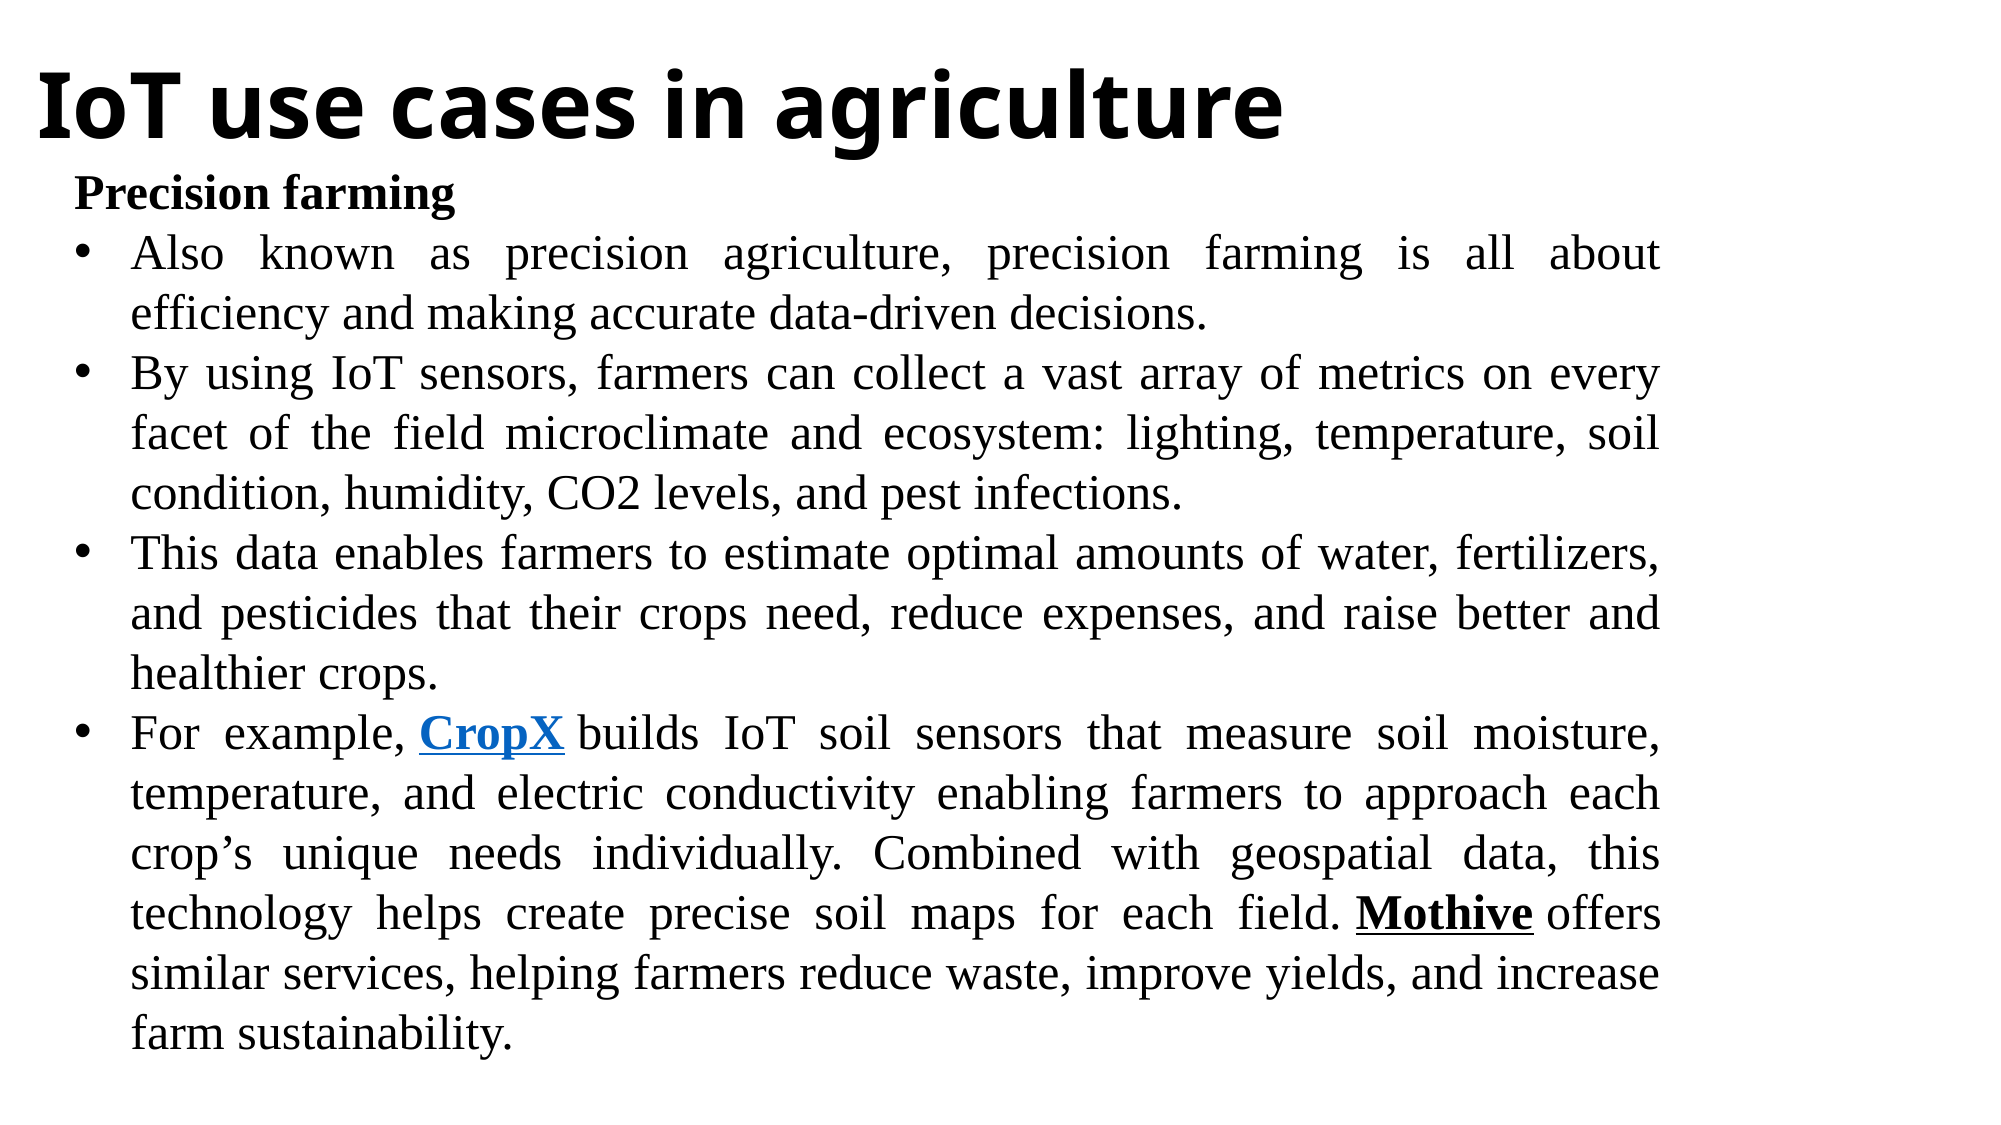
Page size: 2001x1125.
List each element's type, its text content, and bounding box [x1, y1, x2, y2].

text_box Precision farming Also known as precision agriculture, precision farming is all about efficiency and making accurate data-driven decisions. By using IoT sensors, farmers can collect a vast array of metrics on every facet of the field microclimate and ecosystem: lighting, temperature, soil condition, humidity, CO2 levels, and pest infections. This data enables farmers to estimate optimal amounts of water, fertilizers, and pesticides that their crops need, reduce expenses, and raise better and healthier crops. For example, CropX builds IoT soil sensors that measure soil moisture, temperature, and electric conductivity enabling farmers to approach each crop’s unique needs individually. Combined with geospatial data, this technology helps create precise soil maps for each field. Mothive offers similar services, helping farmers reduce waste, improve yields, and increase farm sustainability. [59, 152, 1677, 1068]
title IoT use cases in agriculture [22, 0, 1748, 218]
